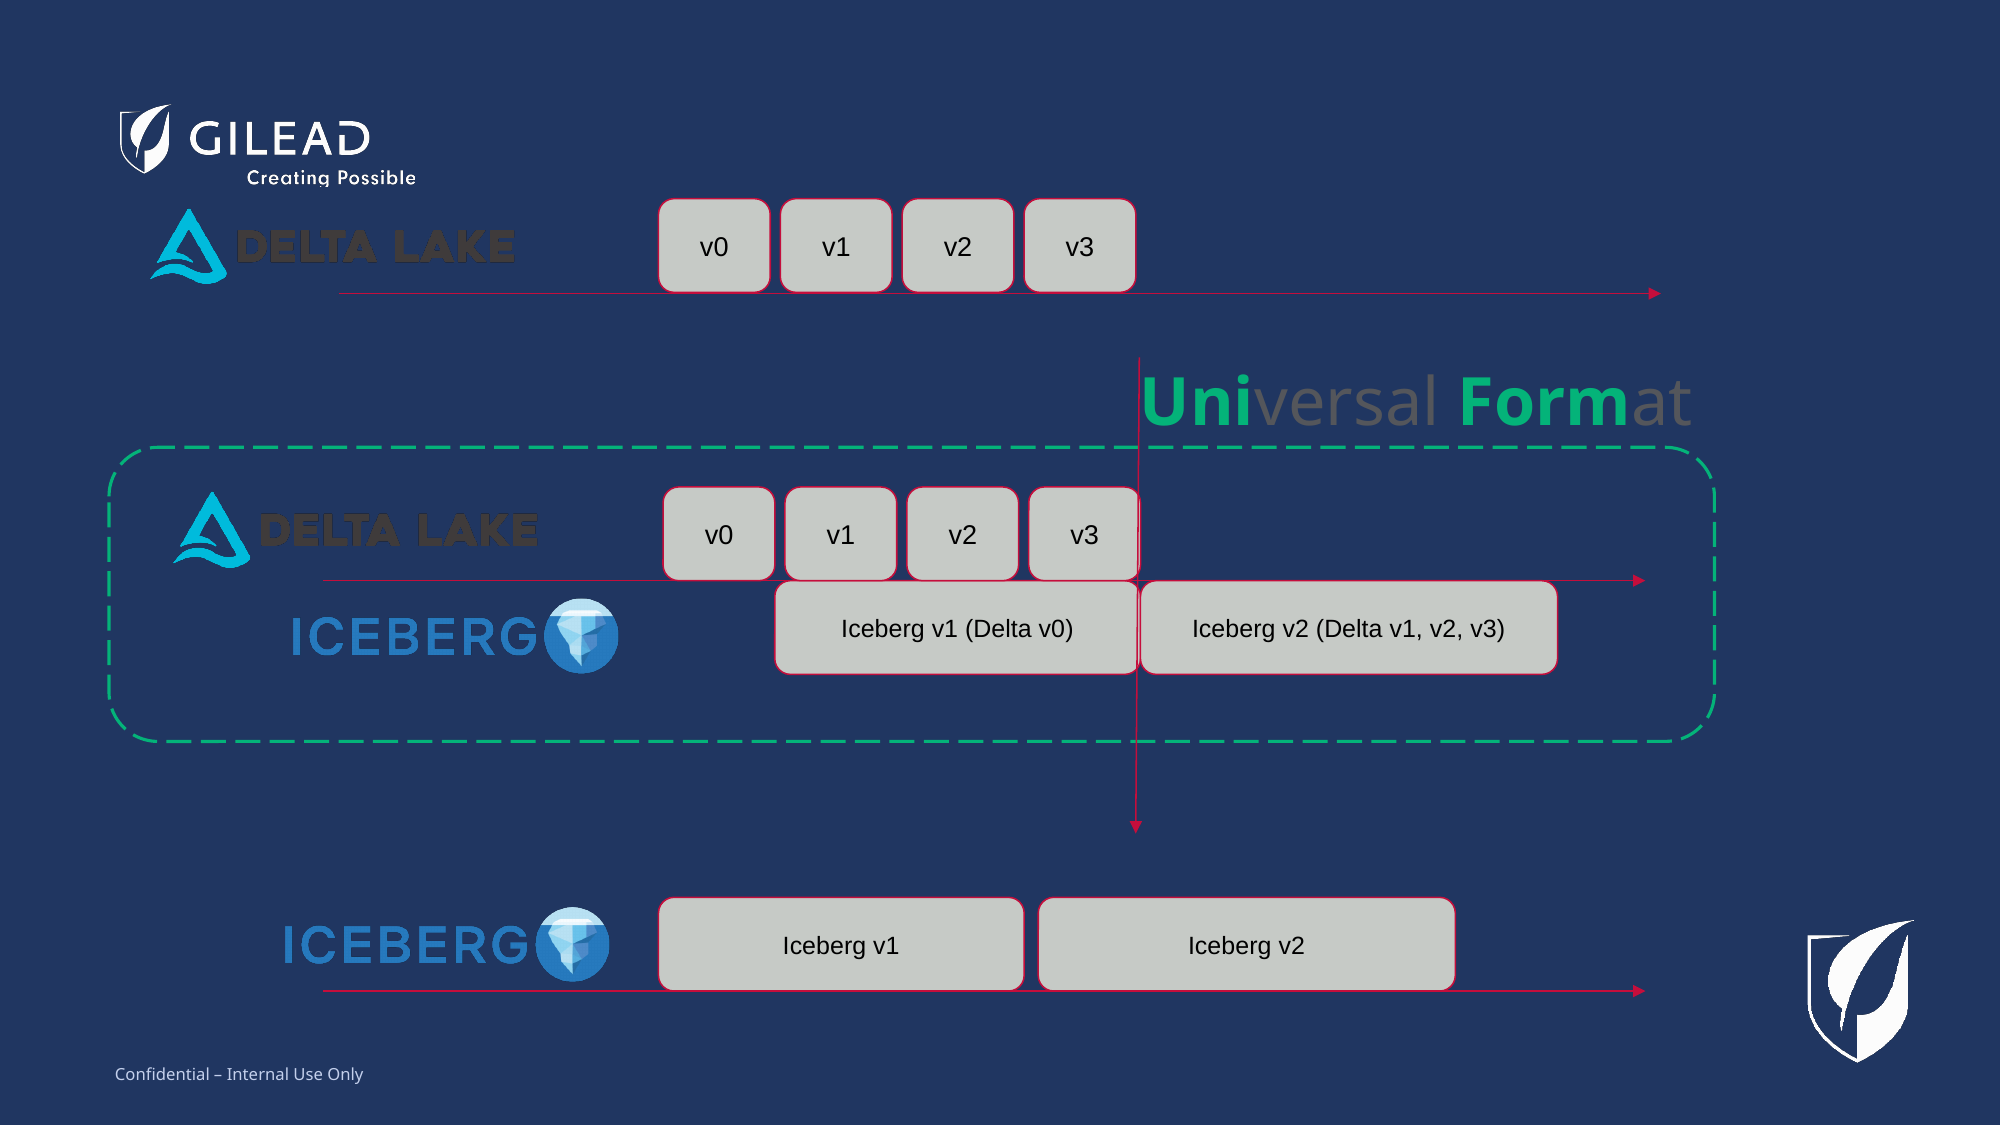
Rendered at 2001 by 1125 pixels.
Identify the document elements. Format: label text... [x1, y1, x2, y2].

picture [1807, 920, 1939, 1090]
text_box [109, 447, 1130, 742]
text_box [1143, 459, 1715, 742]
picture [164, 486, 593, 573]
text_box Universal Format [1119, 348, 1859, 459]
picture [283, 588, 628, 683]
picture [140, 202, 570, 289]
text_box v2 [906, 486, 1019, 580]
text_box v3 [1028, 486, 1130, 580]
text_box v2 [902, 198, 1014, 293]
text_box v3 [1024, 198, 1136, 293]
text_box v0 [663, 486, 775, 580]
text_box v1 [784, 486, 897, 580]
picture [274, 897, 620, 992]
text_box Iceberg v2 [1038, 897, 1456, 990]
text_box v1 [780, 198, 893, 293]
picture [120, 104, 415, 187]
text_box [1135, 357, 1140, 834]
text_box v0 [658, 198, 771, 293]
text_box Iceberg v1 [658, 897, 1025, 990]
text_box Iceberg v2 (Delta v1, v2, v3) [1143, 588, 1558, 675]
text_box Iceberg v1 (Delta v0) [774, 588, 1130, 675]
